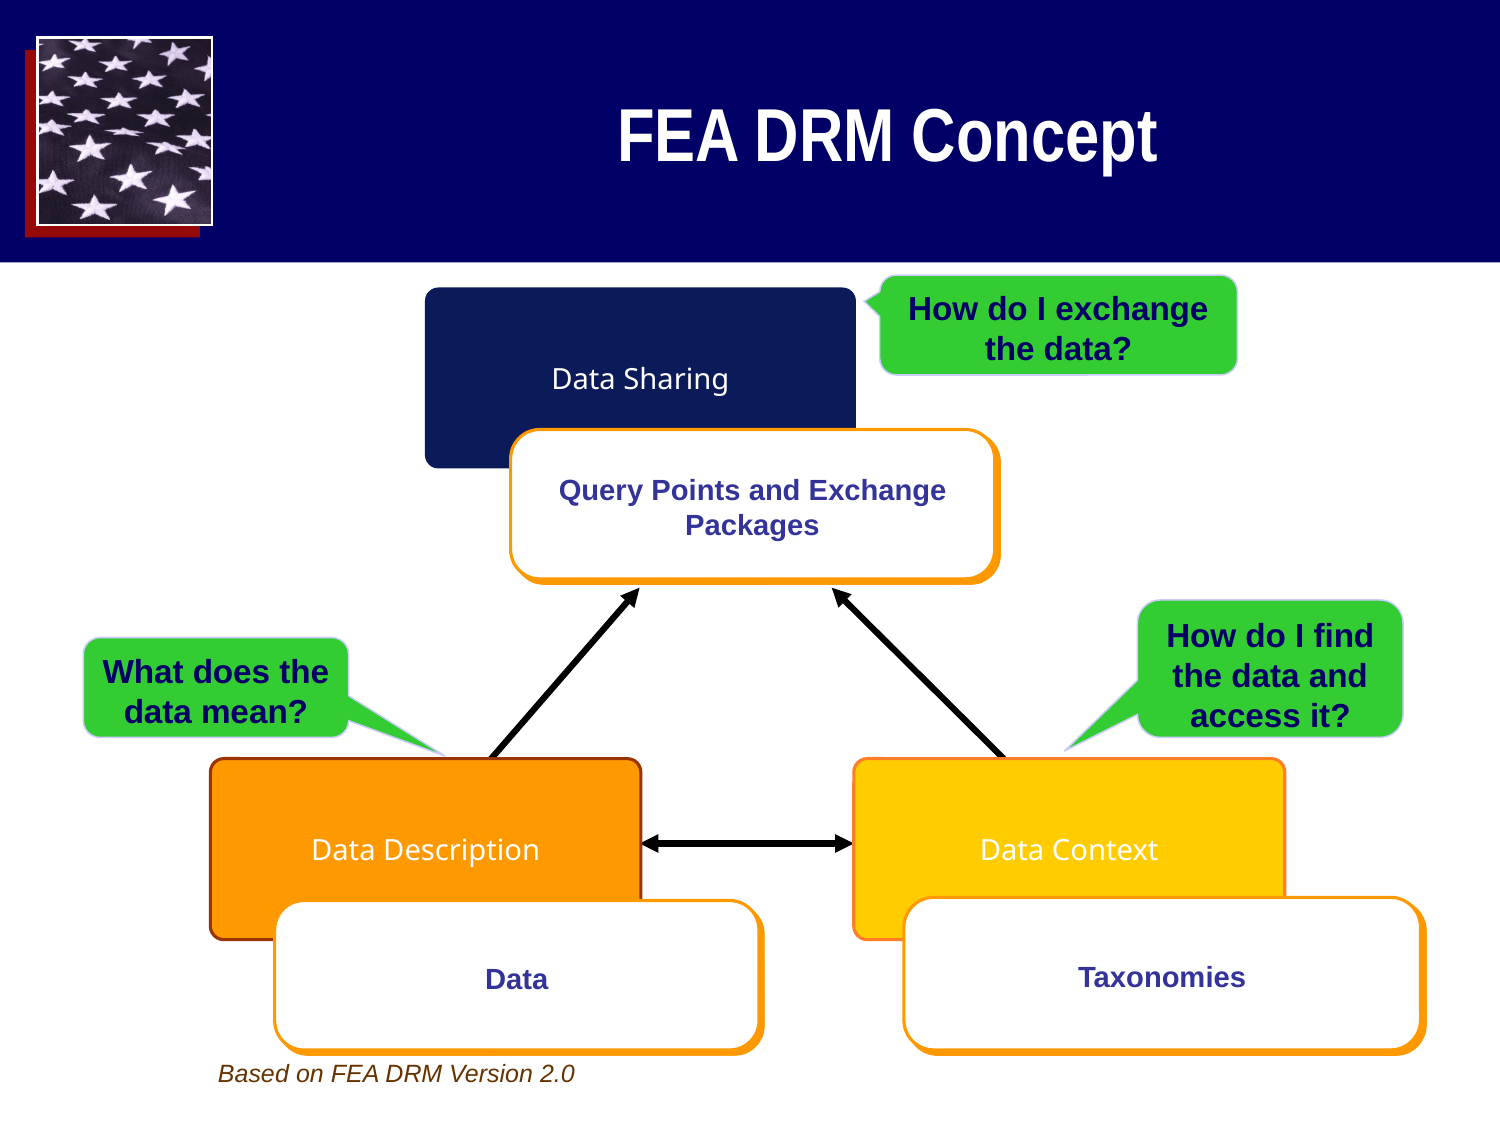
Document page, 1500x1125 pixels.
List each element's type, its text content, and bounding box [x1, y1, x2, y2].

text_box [83, 274, 1421, 1051]
title FEA DRM Concept [275, 37, 1500, 225]
picture [39, 39, 211, 224]
text_box Based on FEA DRM Version 2.0 [210, 1059, 776, 1095]
